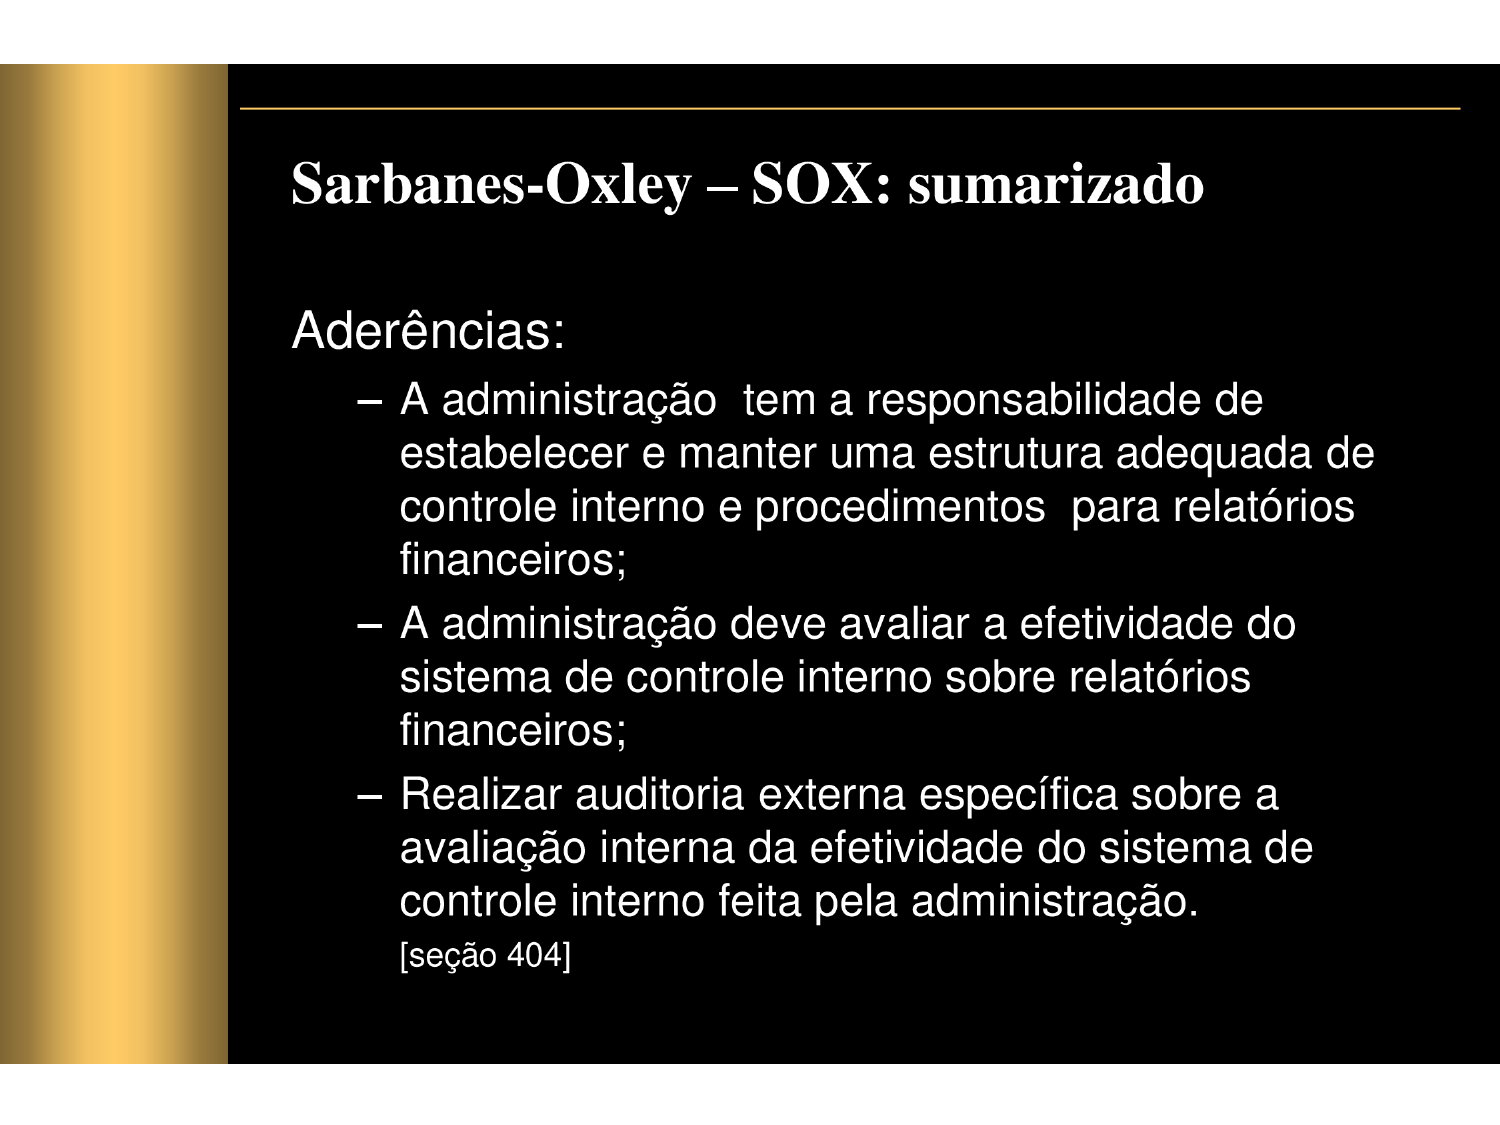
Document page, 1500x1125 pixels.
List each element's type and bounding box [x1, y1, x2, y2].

picture [0, 63, 1500, 1065]
